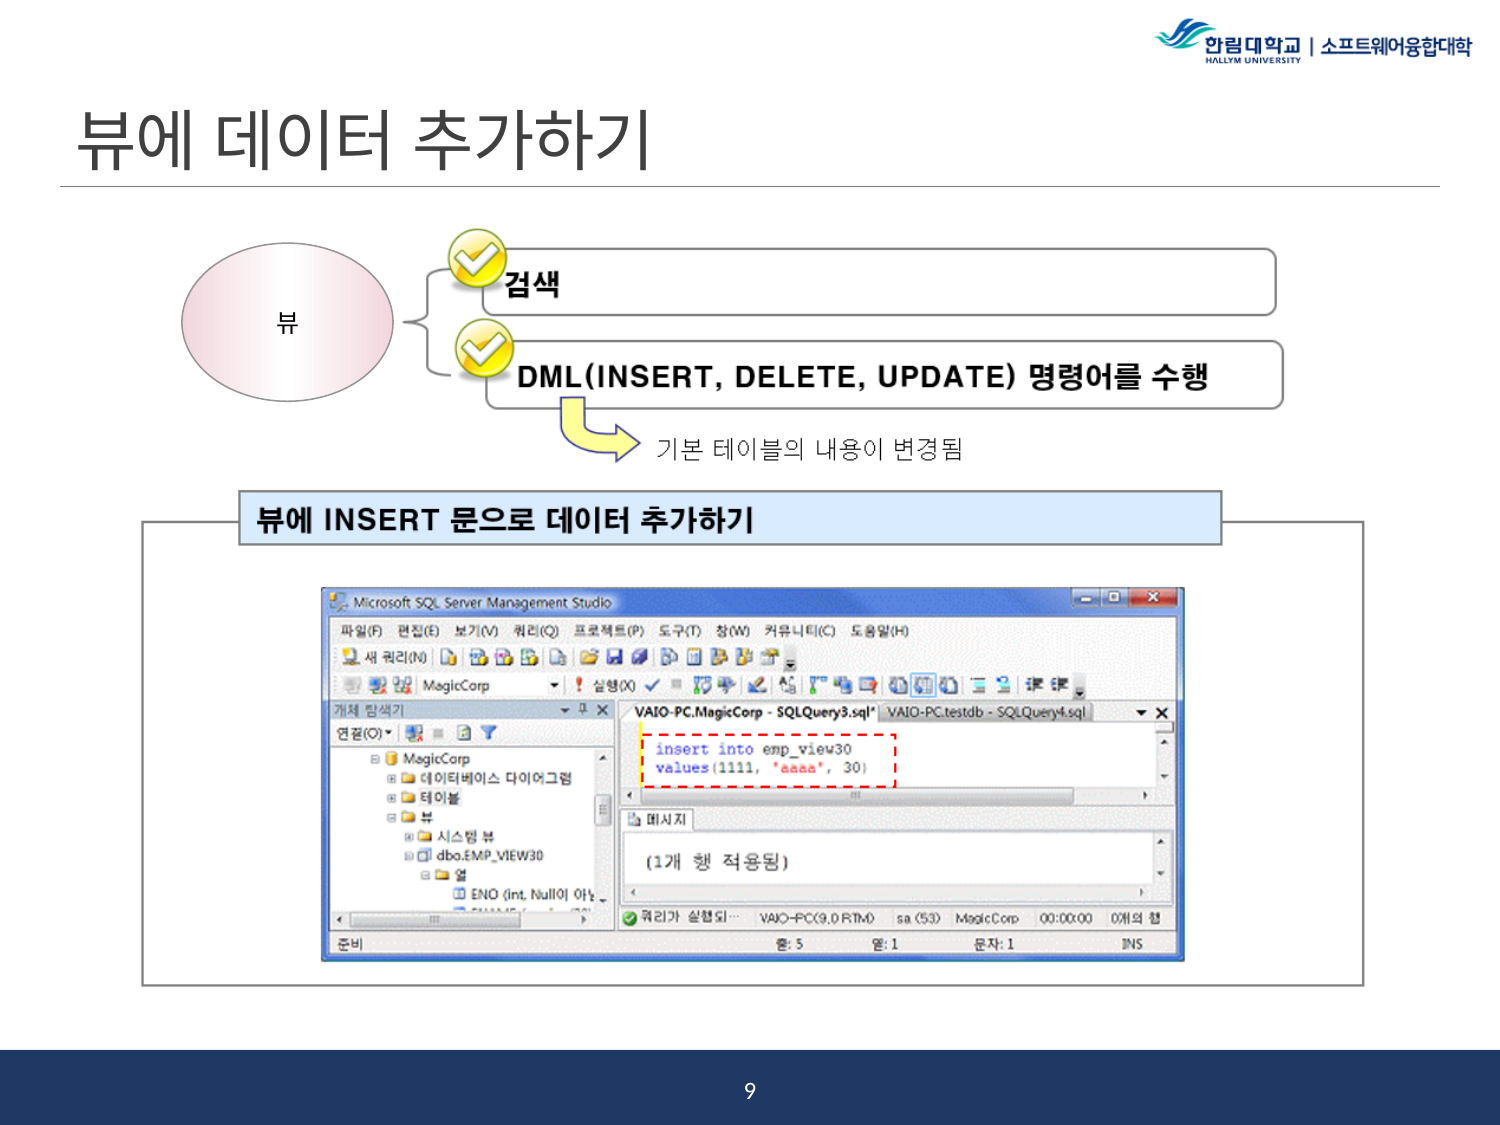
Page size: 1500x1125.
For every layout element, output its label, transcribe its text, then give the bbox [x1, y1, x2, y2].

picture [1148, 7, 1483, 76]
slide_number 8 [669, 1059, 831, 1120]
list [119, 217, 1381, 996]
title 뷰에 데이터 추가하기 [60, 62, 1440, 187]
